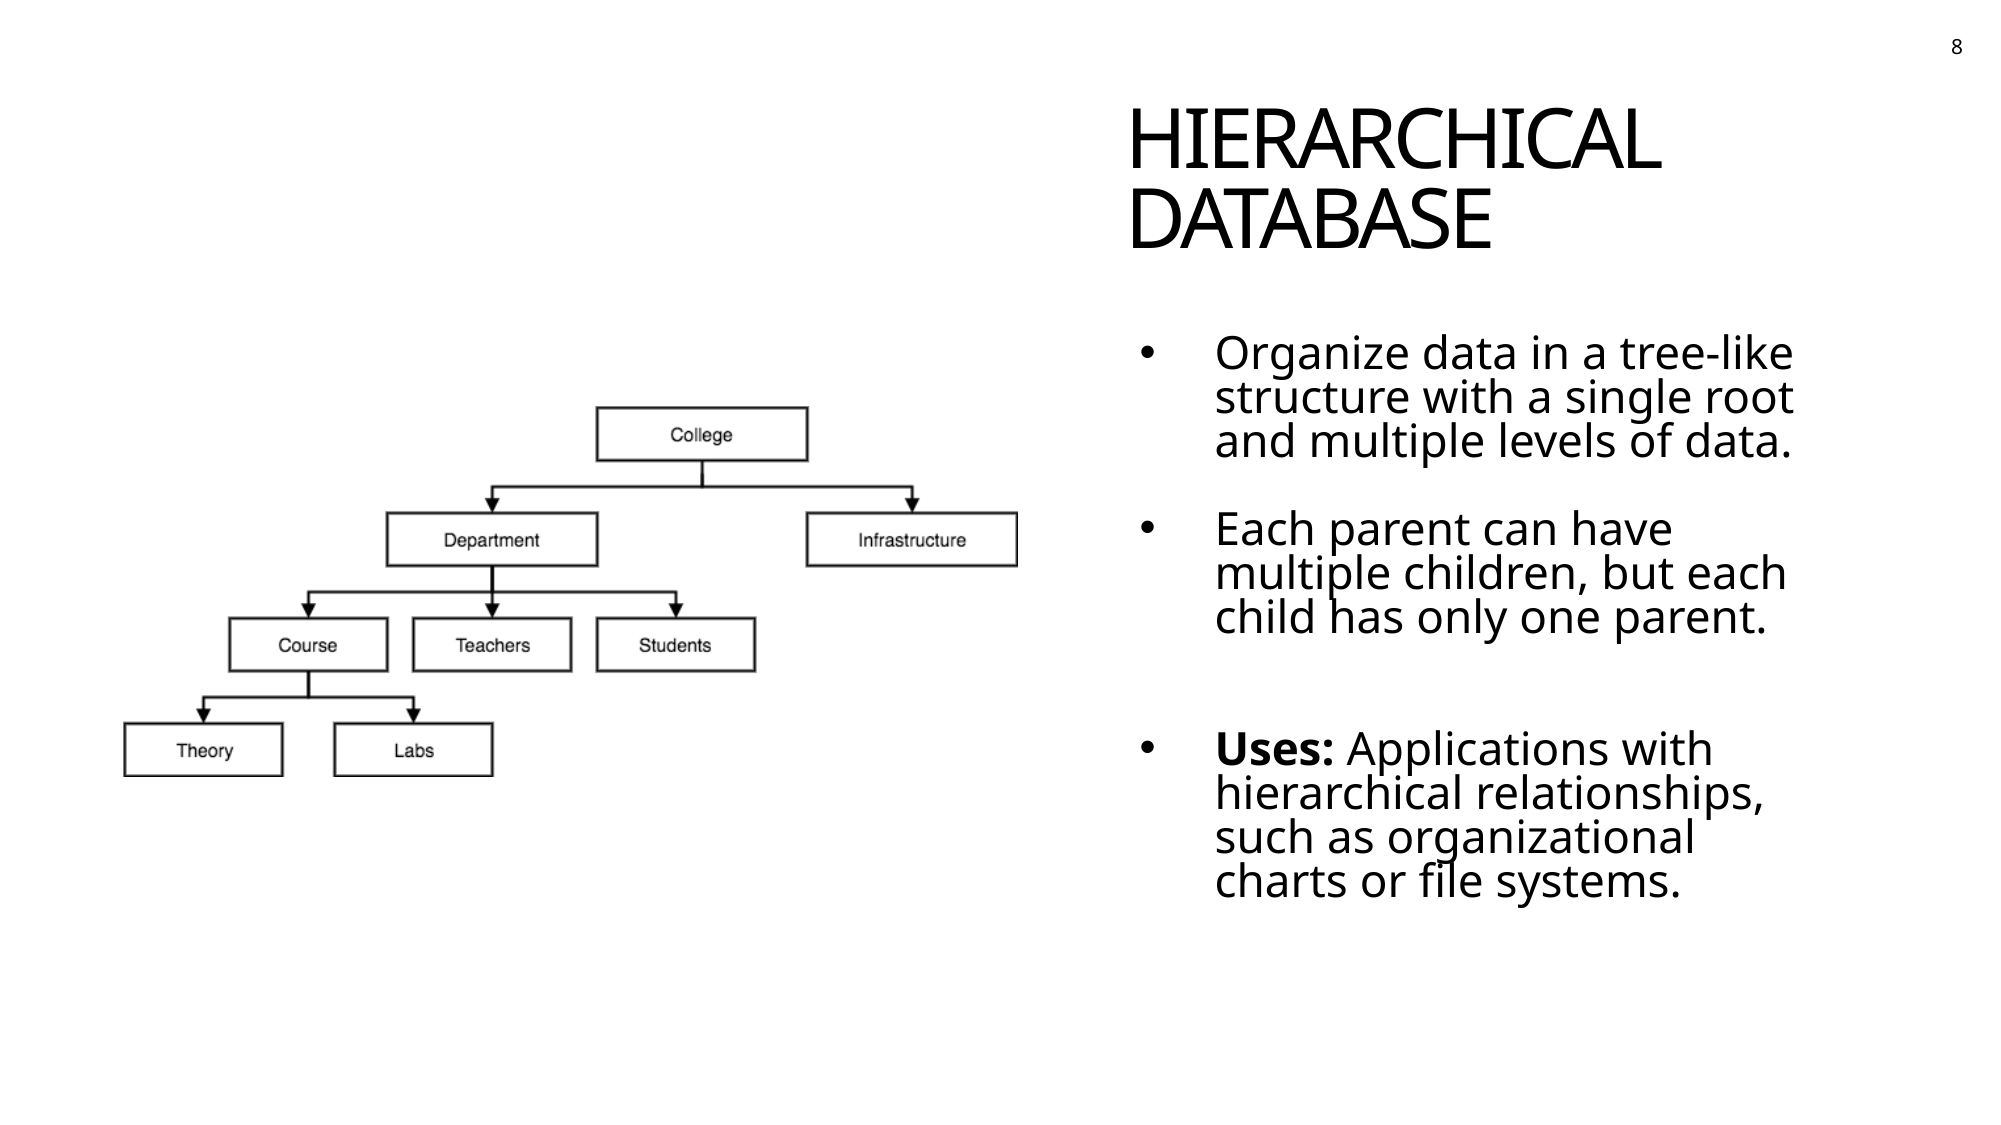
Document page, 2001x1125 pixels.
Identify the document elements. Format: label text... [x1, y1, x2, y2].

text_box Organize data in a tree-like structure with a single root and multiple levels of data. Each parent can have multiple children, but each child has only one parent. Uses: Applications with hierarchical relationships, such as organizational charts or file systems. [1124, 272, 1815, 1003]
picture [123, 406, 1018, 777]
title HIERARCHICAL DATABASE [1110, 78, 1922, 273]
slide_number 8 [1907, 18, 1978, 78]
